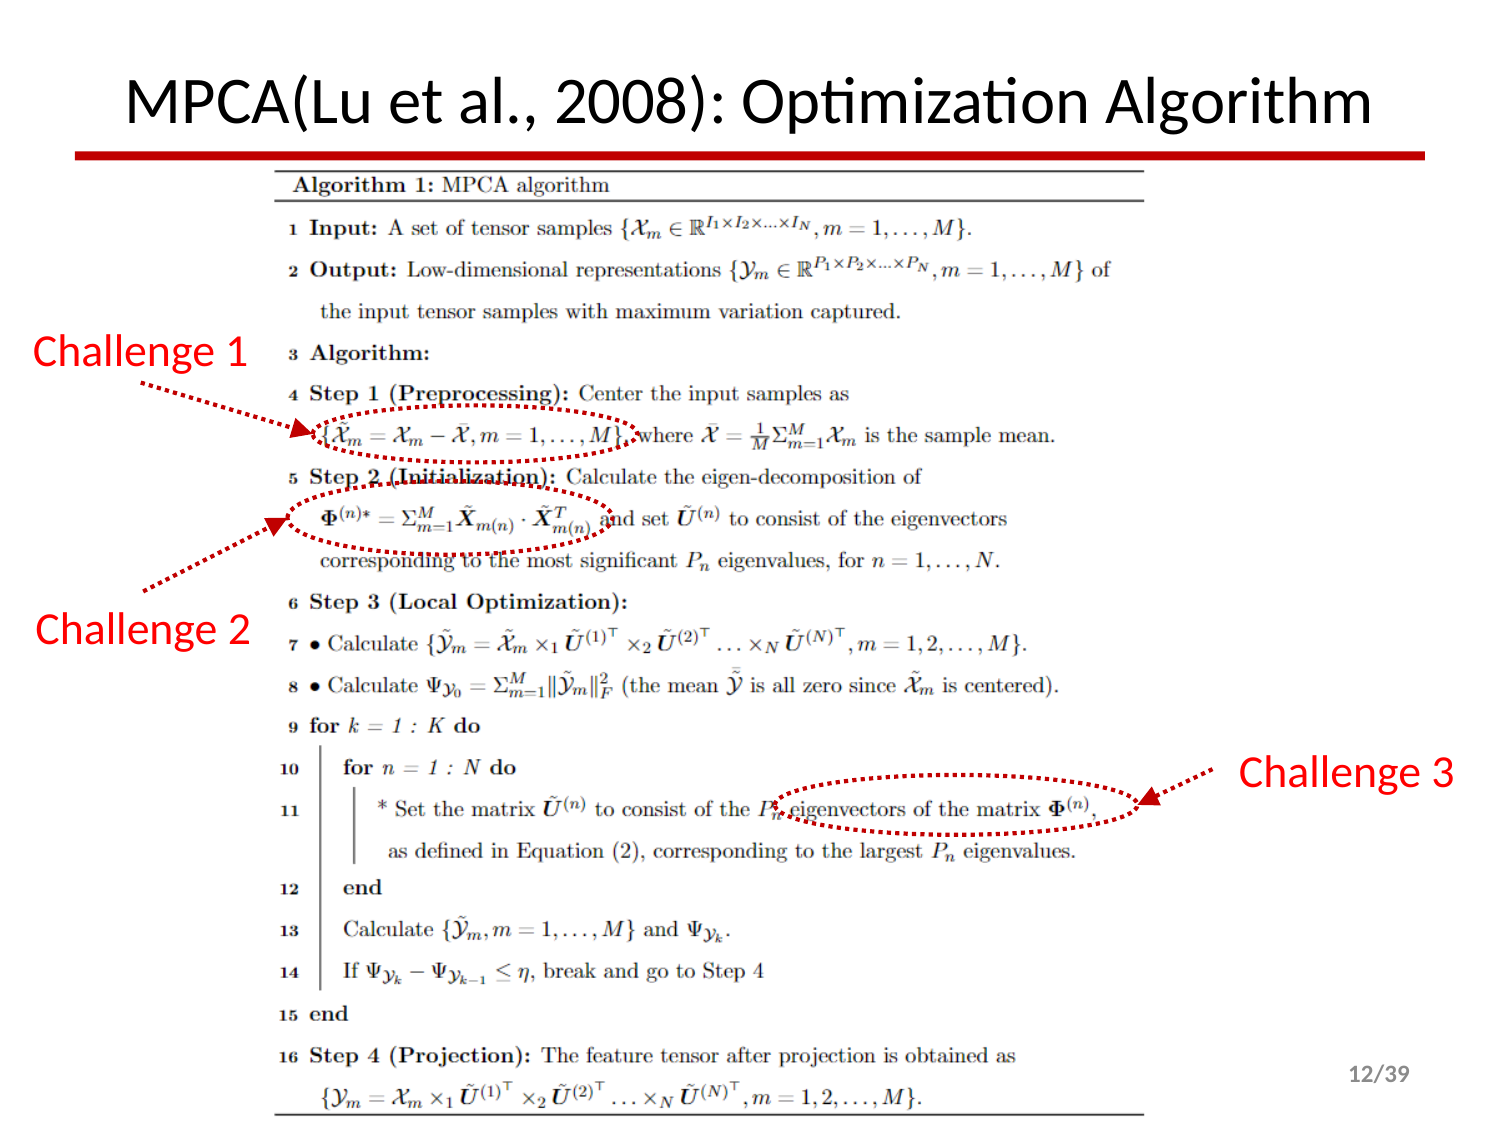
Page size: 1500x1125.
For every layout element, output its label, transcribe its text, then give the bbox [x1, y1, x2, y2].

title MPCA(Lu et al., 2008): Optimization Algorithm [75, 45, 1425, 150]
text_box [140, 383, 313, 435]
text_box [143, 517, 288, 592]
text_box Challenge 3 [1212, 734, 1482, 804]
text_box Challenge 2 [18, 591, 262, 662]
slide_number 11/39 [1159, 1042, 1425, 1103]
text_box Challenge 1 [17, 312, 262, 383]
picture [267, 163, 1153, 1125]
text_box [1137, 769, 1213, 806]
